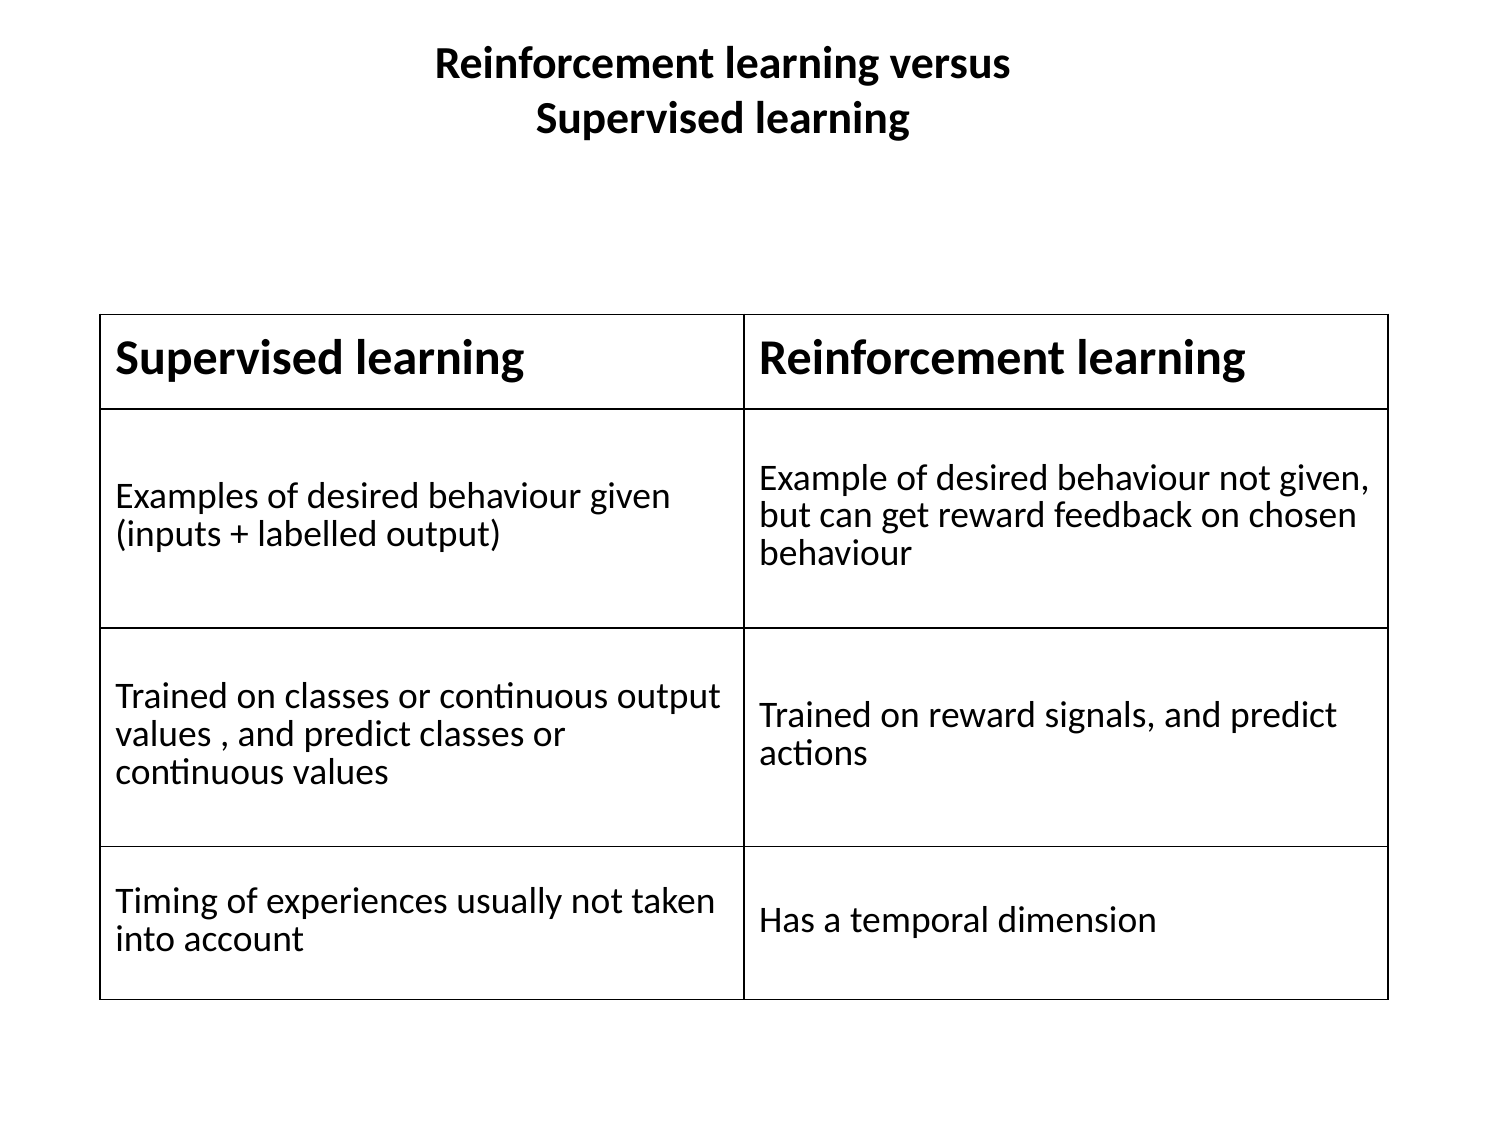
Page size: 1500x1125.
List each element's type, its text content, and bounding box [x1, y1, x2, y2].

table_cell Trained on classes or continuous output values , and predict classes or continuous values [101, 629, 743, 846]
table_header Supervised learning [101, 315, 743, 408]
table_cell Example of desired behaviour not given, but can get reward feedback on chosen behaviour [745, 410, 1387, 627]
table_header Reinforcement learning [745, 315, 1387, 408]
table_cell Trained on reward signals, and predict actions [745, 629, 1387, 846]
title Reinforcement learning versus Supervised learning [53, 24, 1404, 150]
table_cell Examples of desired behaviour given (inputs + labelled output) [101, 410, 743, 627]
table_cell Timing of experiences usually not taken into account [101, 847, 743, 999]
table_cell Has a temporal dimension [745, 847, 1387, 999]
